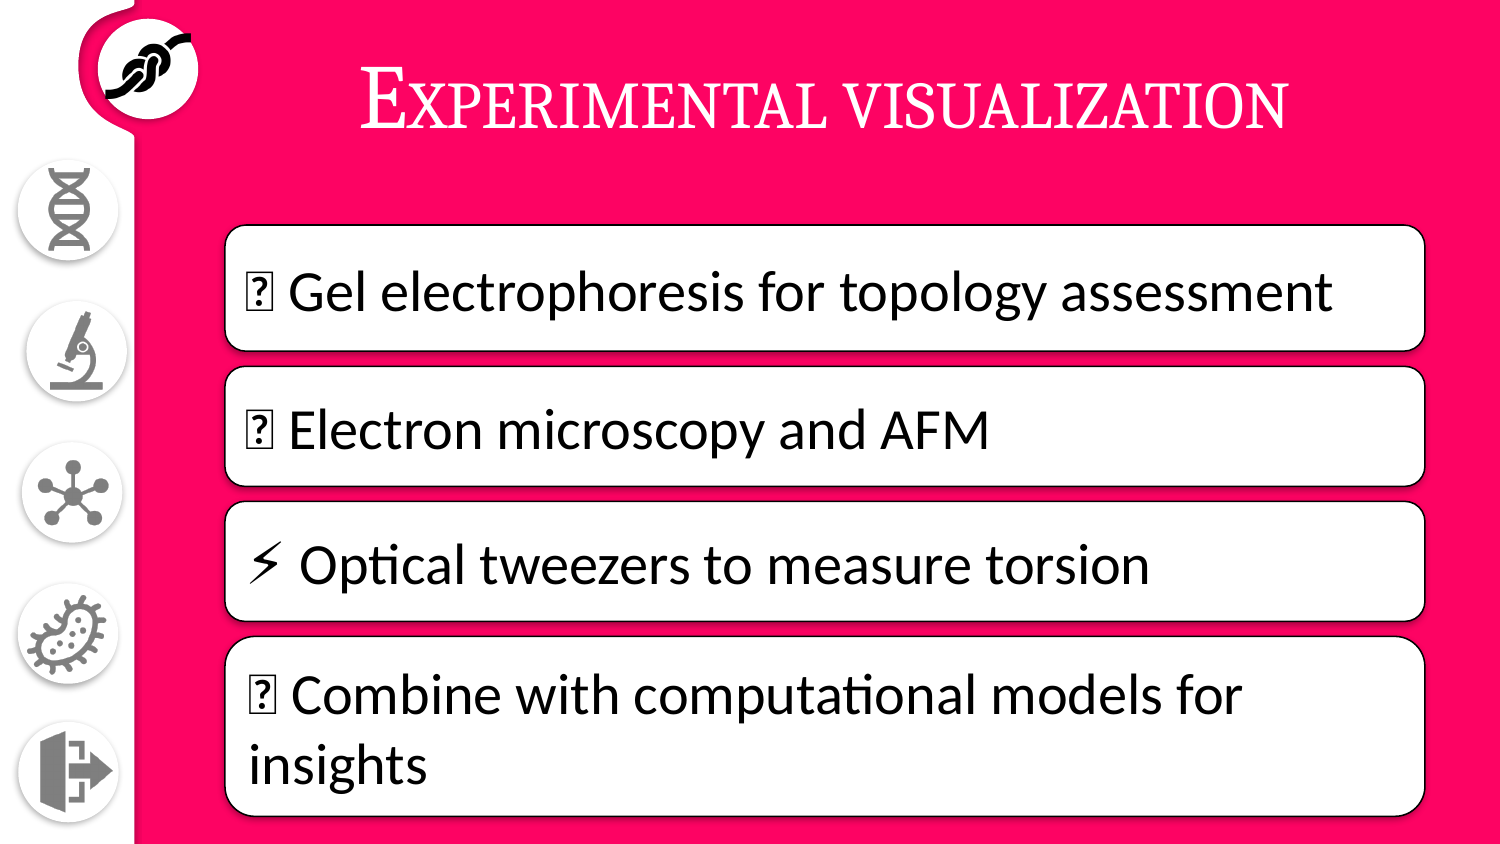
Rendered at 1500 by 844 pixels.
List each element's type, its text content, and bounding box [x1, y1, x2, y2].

text_box 🔬 Electron microscopy and AFM [224, 365, 1426, 488]
text_box 💡 Combine with computational models for insights [224, 635, 1426, 818]
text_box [26, 300, 128, 402]
text_box ⚡ Optical tweezers to measure torsion [224, 500, 1426, 623]
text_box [17, 721, 121, 823]
text_box [0, 0, 136, 844]
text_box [17, 159, 119, 261]
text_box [21, 441, 123, 543]
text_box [17, 583, 119, 684]
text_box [97, 18, 199, 120]
text_box EXPERIMENTAL VISUALIZATION [343, 29, 1307, 155]
text_box 🧫 Gel electrophoresis for topology assessment [224, 224, 1426, 352]
